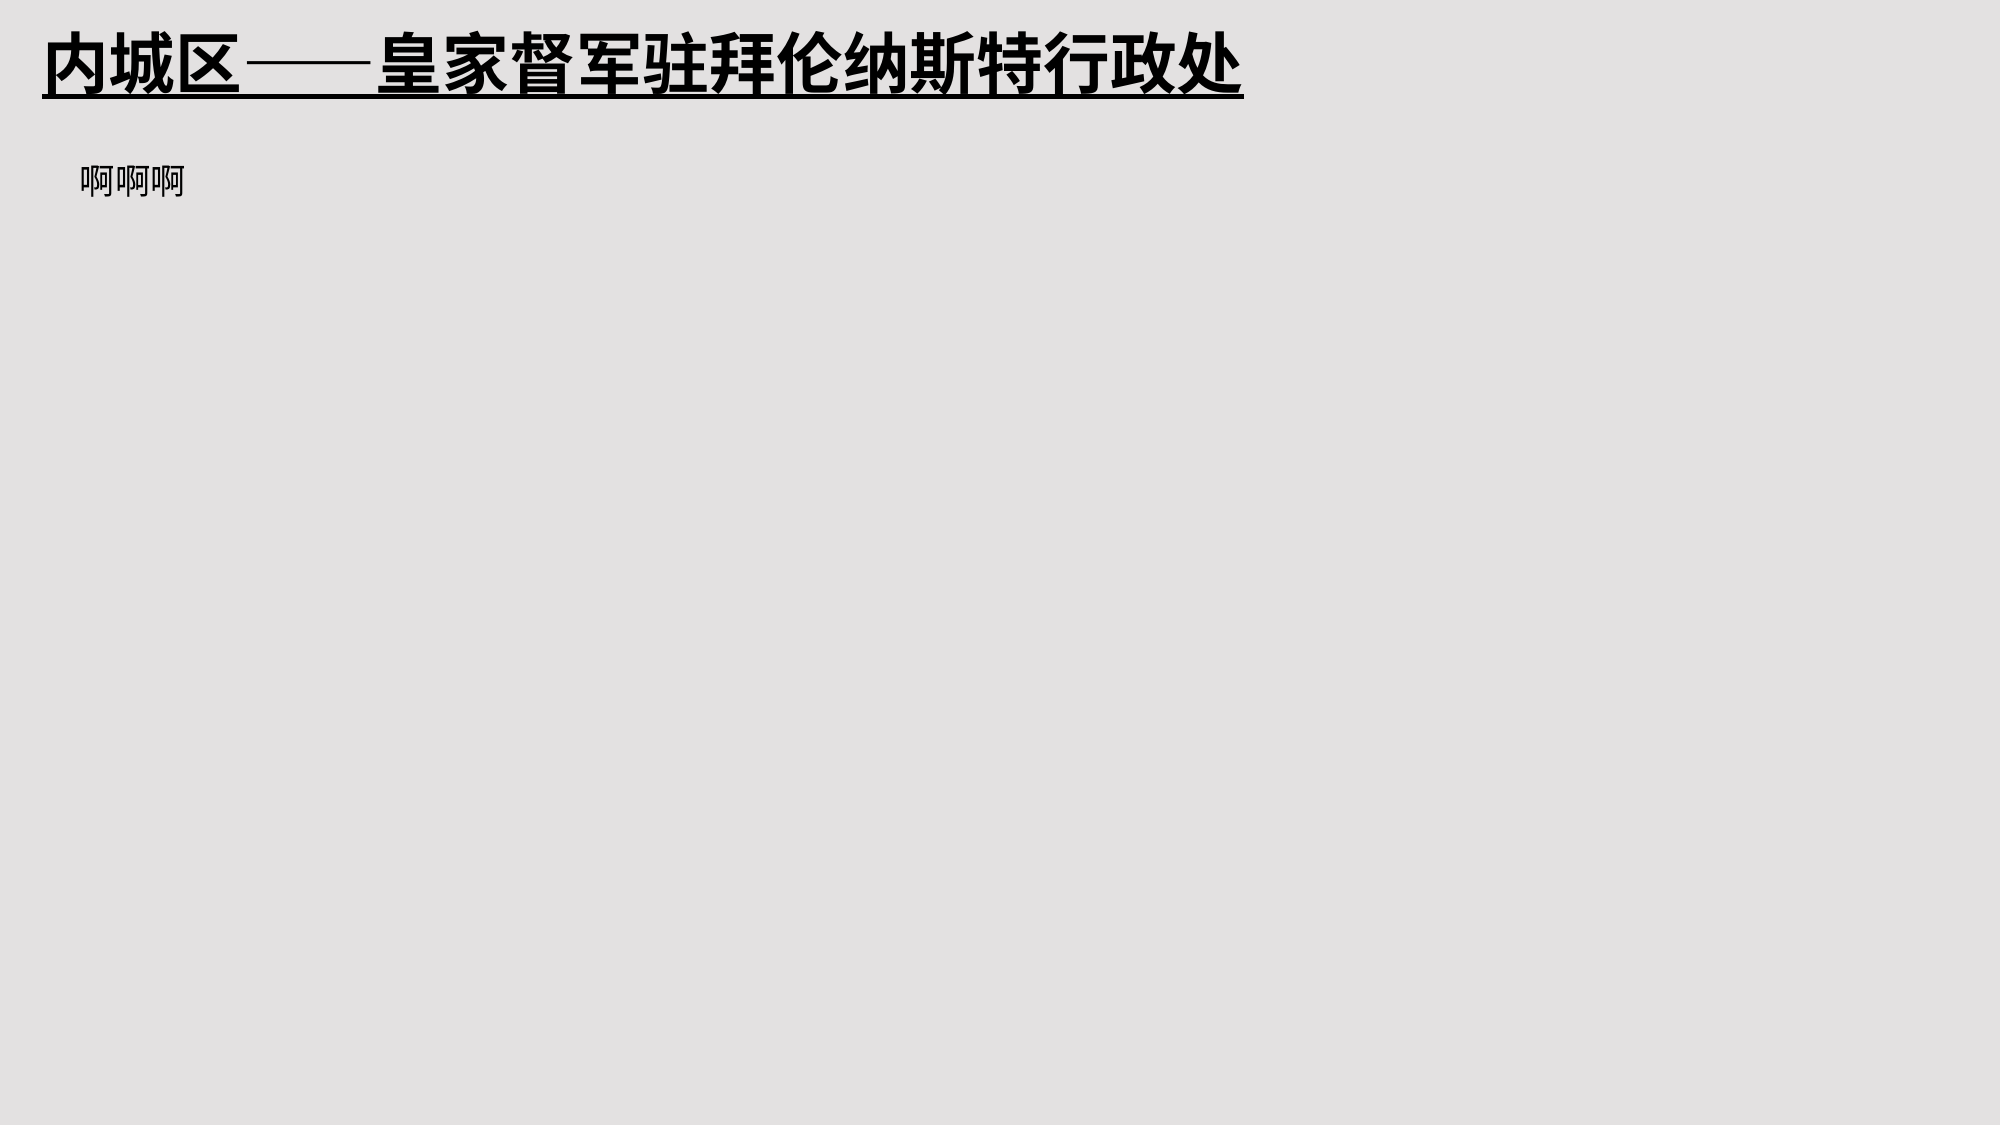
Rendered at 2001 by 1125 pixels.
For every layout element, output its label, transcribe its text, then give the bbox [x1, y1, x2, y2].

text_box 内城区——皇家督军驻拜伦纳斯特行政处 [27, 14, 1259, 110]
text_box 啊啊啊 [64, 151, 1297, 209]
